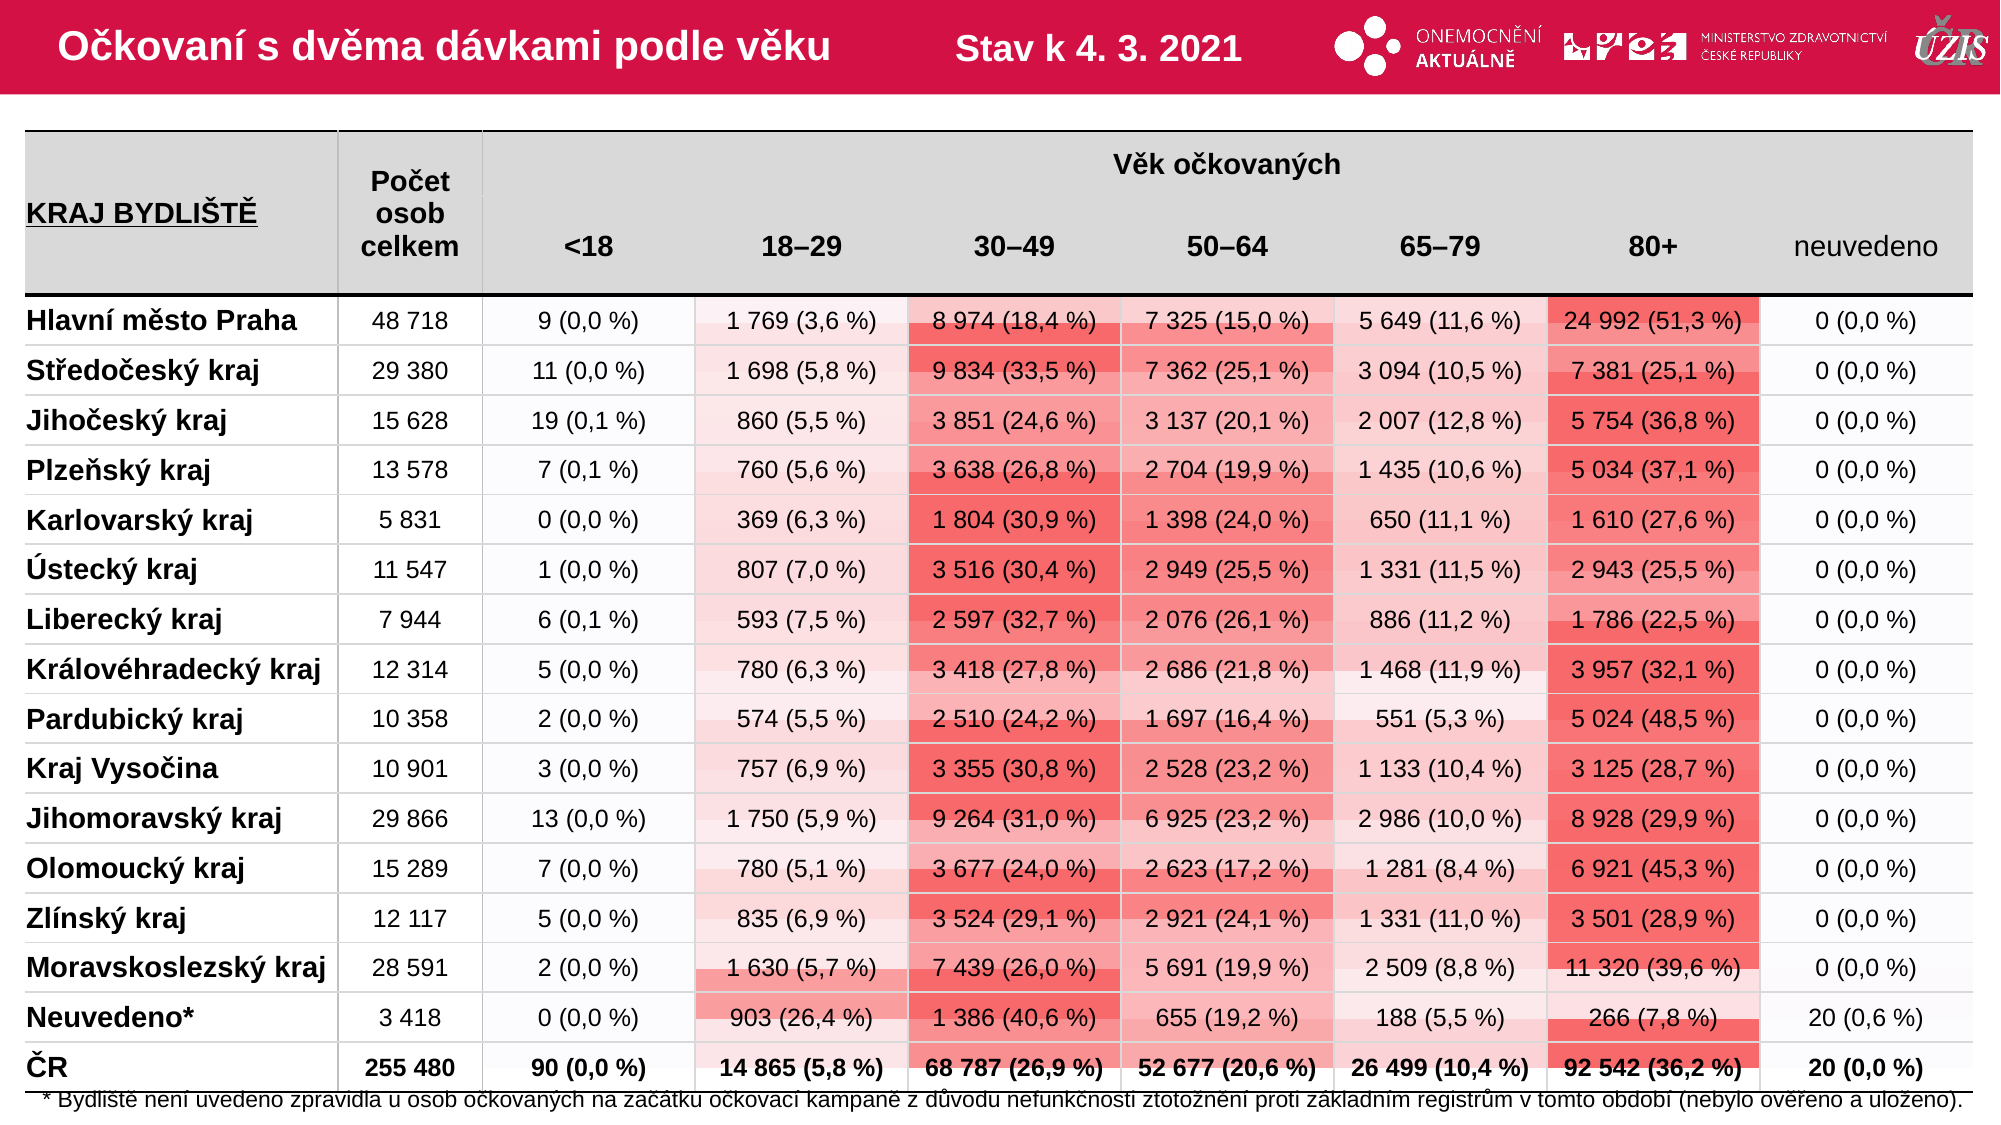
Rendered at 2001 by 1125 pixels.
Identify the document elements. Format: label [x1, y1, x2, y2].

table_cell [25, 396, 337, 444]
table_cell [339, 545, 482, 593]
table_cell [696, 894, 907, 942]
table_cell [1548, 844, 1759, 892]
table_cell [25, 744, 337, 792]
table_cell [483, 297, 694, 344]
table_cell [1122, 993, 1333, 1041]
table_cell [339, 495, 482, 543]
table_cell [339, 894, 482, 942]
table_cell [1761, 446, 1973, 494]
table_cell [696, 495, 907, 543]
table_cell [909, 744, 1120, 792]
table_header [339, 132, 482, 293]
table_cell [483, 446, 694, 494]
table_cell [1122, 894, 1333, 942]
table_cell [1548, 993, 1759, 1041]
table_cell [696, 297, 907, 344]
table_cell [1548, 346, 1759, 394]
table_header [483, 132, 1973, 195]
table_cell [1335, 894, 1546, 942]
table_cell [1548, 595, 1759, 643]
table_cell [1122, 495, 1333, 543]
table_cell [696, 744, 907, 792]
table_cell [1335, 595, 1546, 643]
table_cell [1761, 545, 1973, 593]
table_cell [1761, 894, 1973, 942]
table_cell [696, 446, 907, 494]
table_cell [1548, 694, 1759, 742]
table_cell [1548, 495, 1759, 543]
table_cell [1761, 943, 1973, 991]
table_cell [1761, 297, 1973, 344]
table_cell [1335, 495, 1546, 543]
table_cell [1122, 943, 1333, 991]
table_cell [1761, 993, 1973, 1041]
table_cell [483, 346, 694, 394]
table_cell [696, 197, 907, 293]
table_cell [1122, 446, 1333, 494]
table_cell [1548, 297, 1759, 344]
table_cell [696, 794, 907, 842]
table_cell [1761, 495, 1973, 543]
table_cell [1548, 894, 1759, 942]
table_cell [25, 694, 337, 742]
table_cell [1335, 744, 1546, 792]
table_cell [696, 694, 907, 742]
table_cell [1761, 595, 1973, 643]
table_cell [1335, 197, 1546, 293]
table_cell [909, 1043, 1120, 1076]
table_header [25, 132, 337, 293]
table_cell [1122, 297, 1333, 344]
table_cell [1548, 794, 1759, 842]
table_cell [909, 545, 1120, 593]
table_cell [483, 197, 694, 293]
table_cell [339, 346, 482, 394]
picture [1915, 15, 1989, 66]
table_cell [1548, 645, 1759, 693]
table_cell [339, 1043, 482, 1076]
table_cell [483, 595, 694, 643]
table_cell [696, 595, 907, 643]
table_cell [339, 943, 482, 991]
table_cell [1761, 396, 1973, 444]
table_cell [1548, 1043, 1759, 1076]
table_cell [483, 894, 694, 942]
table_cell [1122, 645, 1333, 693]
table_cell [25, 844, 337, 892]
table_cell [483, 645, 694, 693]
table_cell [909, 495, 1120, 543]
table_cell [1548, 744, 1759, 792]
table_cell [1548, 943, 1759, 991]
table_cell [1122, 694, 1333, 742]
table_cell [1761, 645, 1973, 693]
table_cell [1335, 346, 1546, 394]
table_cell [483, 943, 694, 991]
table_cell [25, 495, 337, 543]
table_cell [909, 694, 1120, 742]
table_cell [25, 1043, 337, 1091]
table_cell [1761, 1043, 1973, 1076]
table_cell [1335, 1043, 1546, 1076]
table_cell [25, 297, 337, 344]
table_cell [1122, 595, 1333, 643]
table_cell [1761, 694, 1973, 742]
table_cell [1122, 396, 1333, 444]
table_cell [1548, 197, 1759, 293]
table_cell [1548, 446, 1759, 494]
table_cell [25, 346, 337, 394]
table_cell [1335, 694, 1546, 742]
table_cell [1122, 744, 1333, 792]
table_cell [339, 694, 482, 742]
table_cell [483, 694, 694, 742]
table_cell [483, 844, 694, 892]
picture [1563, 31, 1888, 60]
title [42, 0, 1262, 95]
table_cell [696, 993, 907, 1041]
table_cell [1761, 346, 1973, 394]
table_cell [1335, 645, 1546, 693]
text_box [27, 1076, 1980, 1119]
table_cell [909, 794, 1120, 842]
table_cell [696, 943, 907, 991]
table_cell [1548, 396, 1759, 444]
table_cell [1335, 545, 1546, 593]
table_cell [483, 1043, 694, 1076]
table_cell [1335, 993, 1546, 1041]
table_cell [909, 993, 1120, 1041]
table_cell [1122, 844, 1333, 892]
table_cell [909, 844, 1120, 892]
table_cell [25, 645, 337, 693]
table_cell [483, 794, 694, 842]
table_cell [1335, 844, 1546, 892]
table_cell [696, 545, 907, 593]
table_cell [483, 495, 694, 543]
table_cell [1122, 545, 1333, 593]
table_cell [696, 645, 907, 693]
table_cell [1335, 794, 1546, 842]
table_cell [909, 297, 1120, 344]
table_cell [1761, 744, 1973, 792]
table_cell [1761, 794, 1973, 842]
table_cell [25, 446, 337, 494]
table_cell [696, 844, 907, 892]
table_cell [339, 595, 482, 643]
table_cell [696, 396, 907, 444]
table_cell [25, 595, 337, 643]
table_cell [339, 844, 482, 892]
table_cell [909, 943, 1120, 991]
table_cell [909, 446, 1120, 494]
text_box [940, 16, 1385, 77]
table_cell [25, 794, 337, 842]
table_cell [483, 545, 694, 593]
table_cell [909, 645, 1120, 693]
table_cell [909, 595, 1120, 643]
table_cell [483, 396, 694, 444]
table_cell [909, 894, 1120, 942]
table_cell [25, 943, 337, 991]
table_cell [696, 346, 907, 394]
table_cell [1122, 1043, 1333, 1076]
table_cell [483, 993, 694, 1041]
picture [1385, 16, 1542, 76]
table_cell [25, 894, 337, 942]
table_cell [909, 346, 1120, 394]
table_cell [1761, 197, 1973, 293]
table_cell [339, 794, 482, 842]
table_cell [1335, 297, 1546, 344]
table_cell [1335, 396, 1546, 444]
table_cell [1122, 197, 1333, 293]
table_cell [339, 396, 482, 444]
table_cell [483, 744, 694, 792]
table_cell [339, 297, 482, 344]
table_cell [1761, 844, 1973, 892]
table_cell [339, 446, 482, 494]
table_cell [696, 1043, 907, 1076]
table_cell [25, 545, 337, 593]
table_cell [909, 197, 1120, 293]
table_cell [1548, 545, 1759, 593]
table_cell [339, 645, 482, 693]
table_cell [339, 993, 482, 1041]
table_cell [1335, 943, 1546, 991]
table_cell [25, 993, 337, 1041]
table_cell [339, 744, 482, 792]
table_cell [1122, 794, 1333, 842]
table_cell [1335, 446, 1546, 494]
table_cell [1122, 346, 1333, 394]
table_cell [909, 396, 1120, 444]
